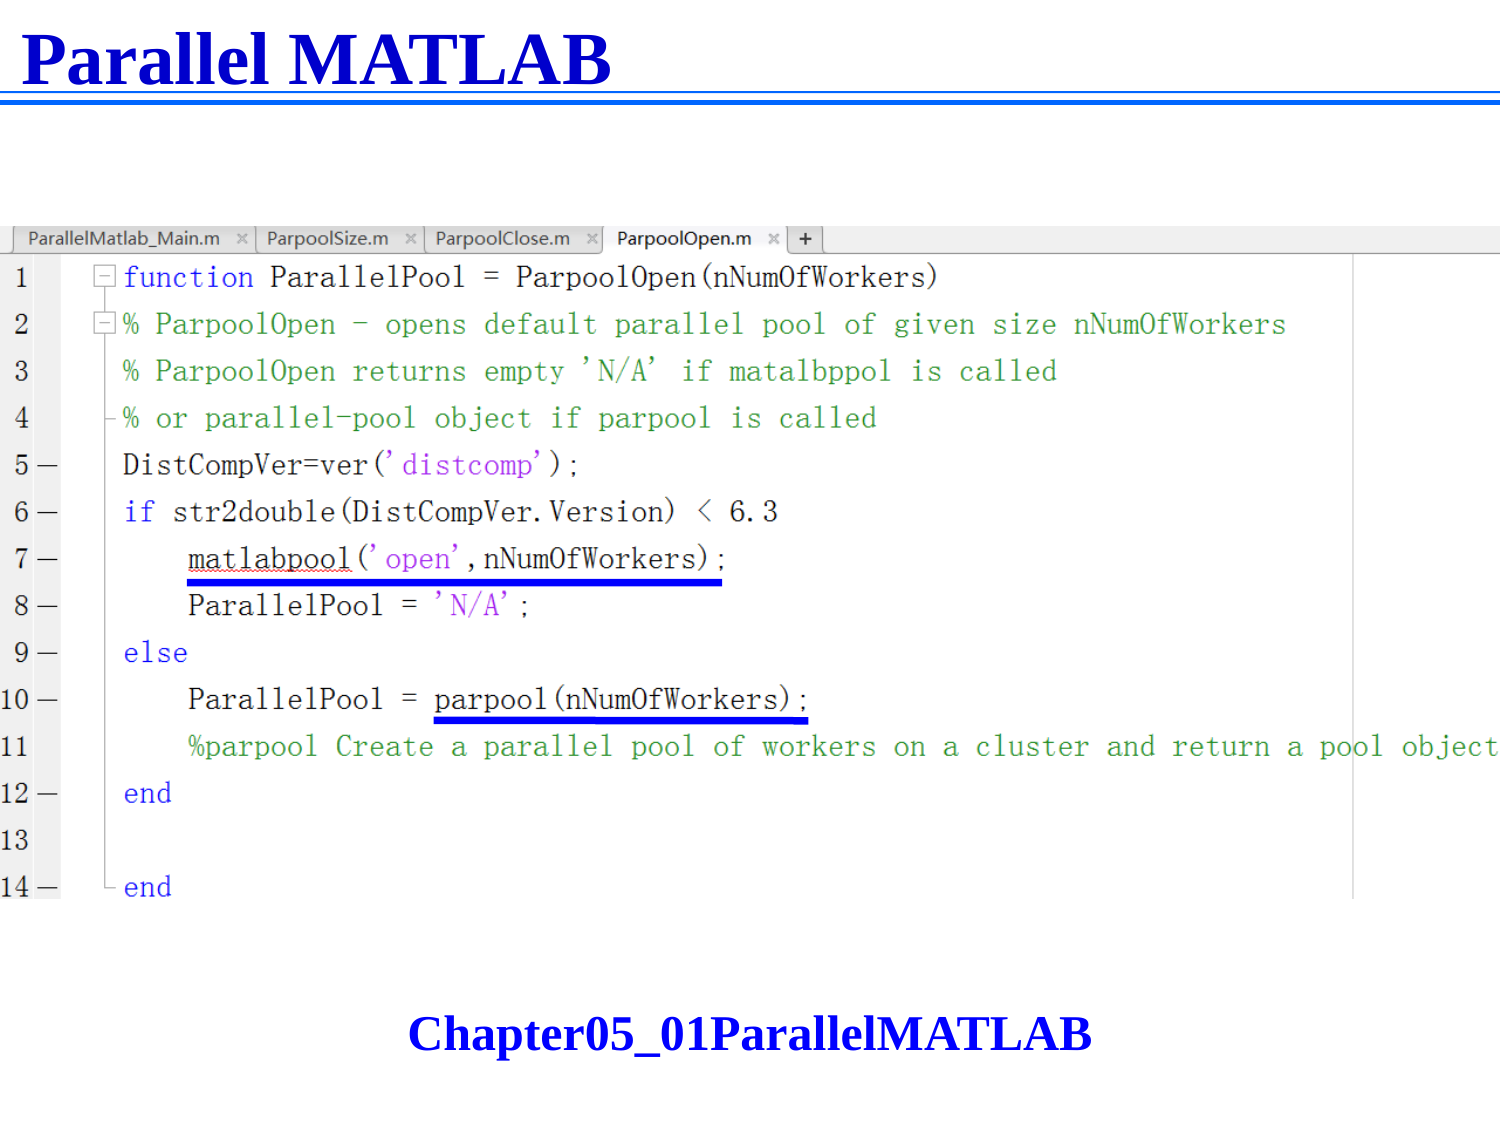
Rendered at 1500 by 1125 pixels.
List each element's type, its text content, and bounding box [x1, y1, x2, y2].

picture [0, 226, 1500, 899]
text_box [0, 91, 1500, 103]
text_box Parallel MATLAB [2, 9, 1500, 91]
text_box Chapter05_01ParallelMATLAB [0, 1000, 1500, 1061]
